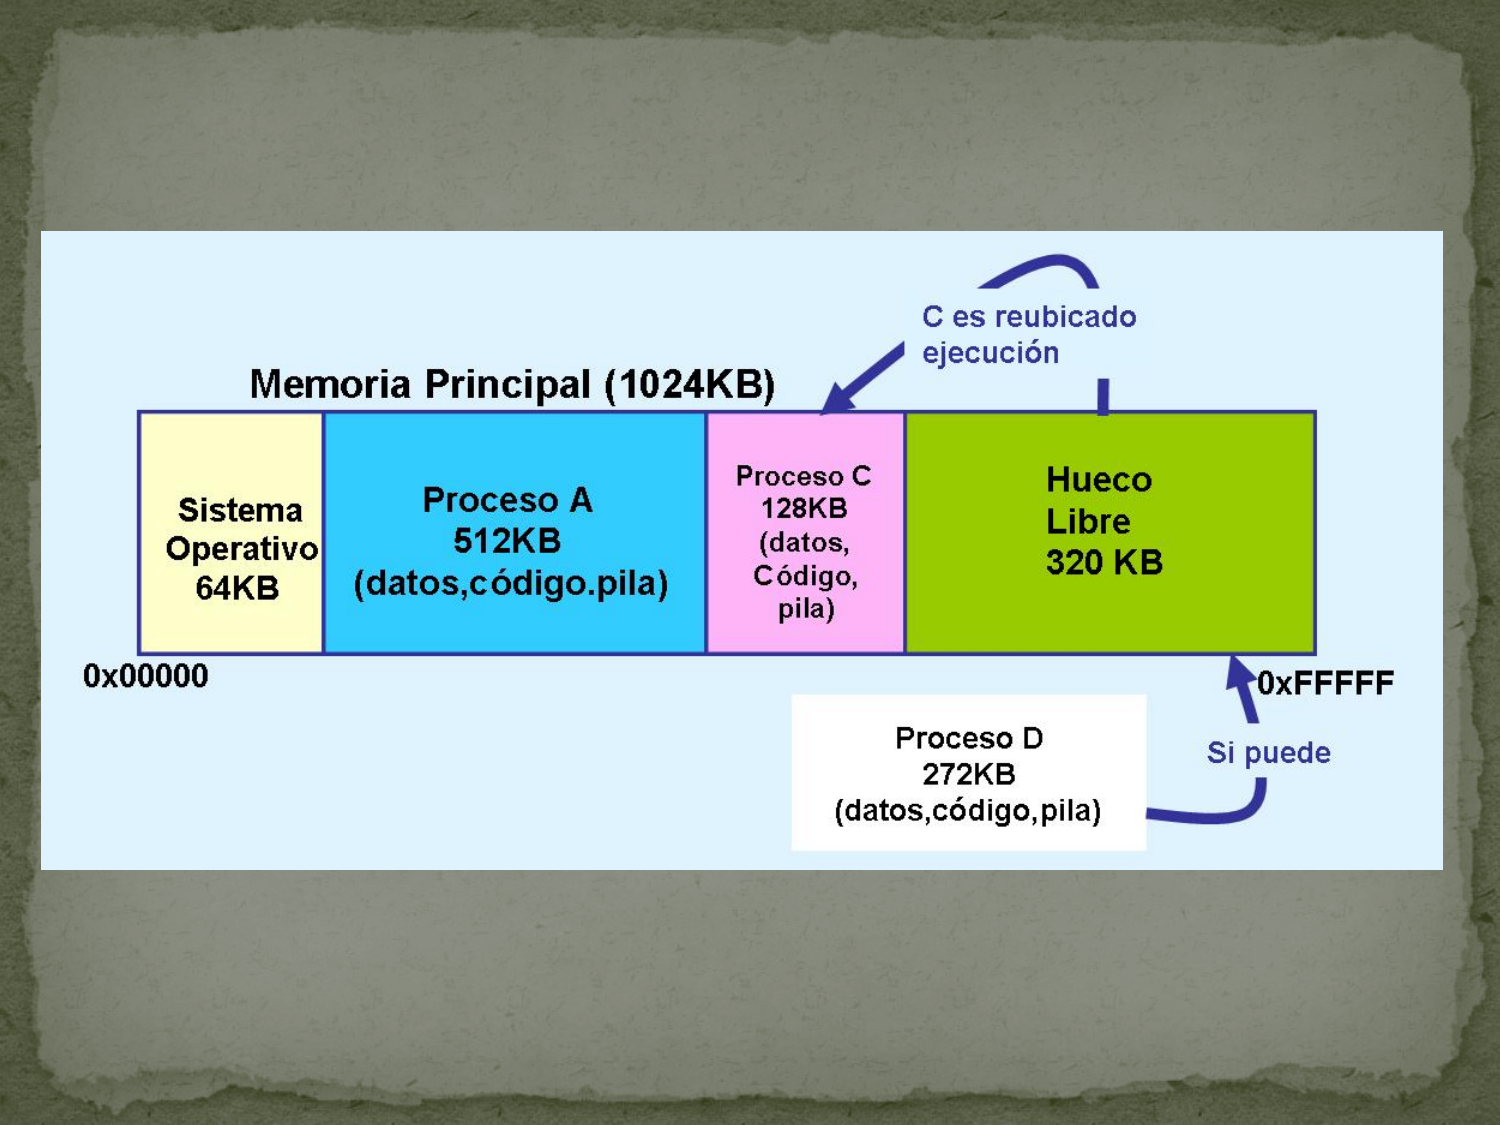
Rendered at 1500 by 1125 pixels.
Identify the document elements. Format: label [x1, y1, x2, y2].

picture [42, 232, 1444, 869]
